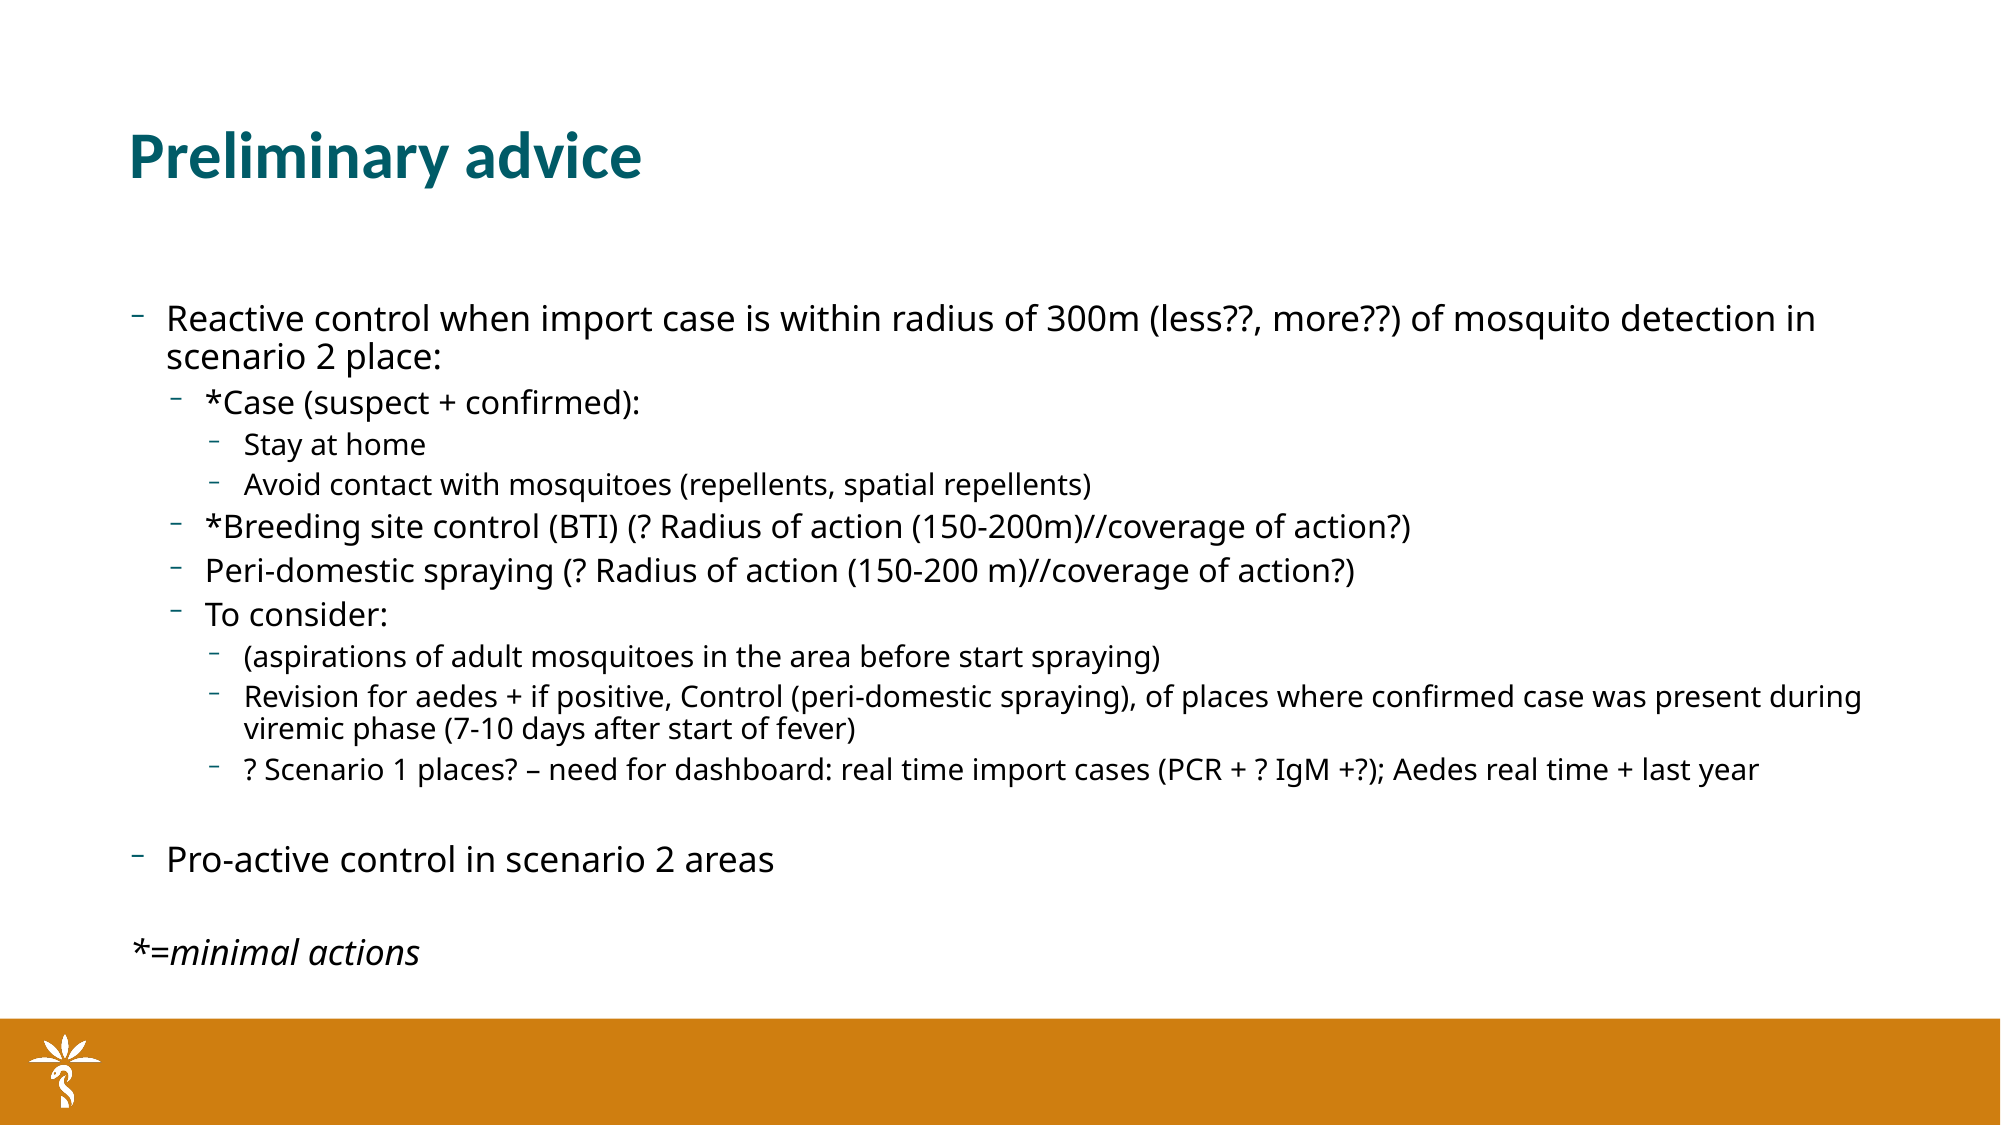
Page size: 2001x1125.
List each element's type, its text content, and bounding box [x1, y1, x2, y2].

picture [0, 1018, 130, 1125]
list Reactive control when import case is within radius of 300m (less??, more??) of mosquito detection in scenario 2 place: *Case (suspect + confirmed): Stay at home Avoid contact with mosquitoes (repellents, spatial repellents) *Breeding site control (BTI) (? Radius of action (150-200m)//coverage of action?) Peri-domestic spraying (? Radius of action (150-200 m)//coverage of action?) To consider: (aspirations of adult mosquitoes in the area before start spraying) Revision for aedes + if positive, Control (peri-domestic spraying), of places where confirmed case was present during viremic phase (7-10 days after start of fever) ? Scenario 1 places? – need for dashboard: real time import cases (PCR + ? IgM +?); Aedes real time + last year Pro-active control in scenario 2 areas *=minimal actions [129, 301, 1872, 975]
title Preliminary advice [129, 121, 1872, 263]
